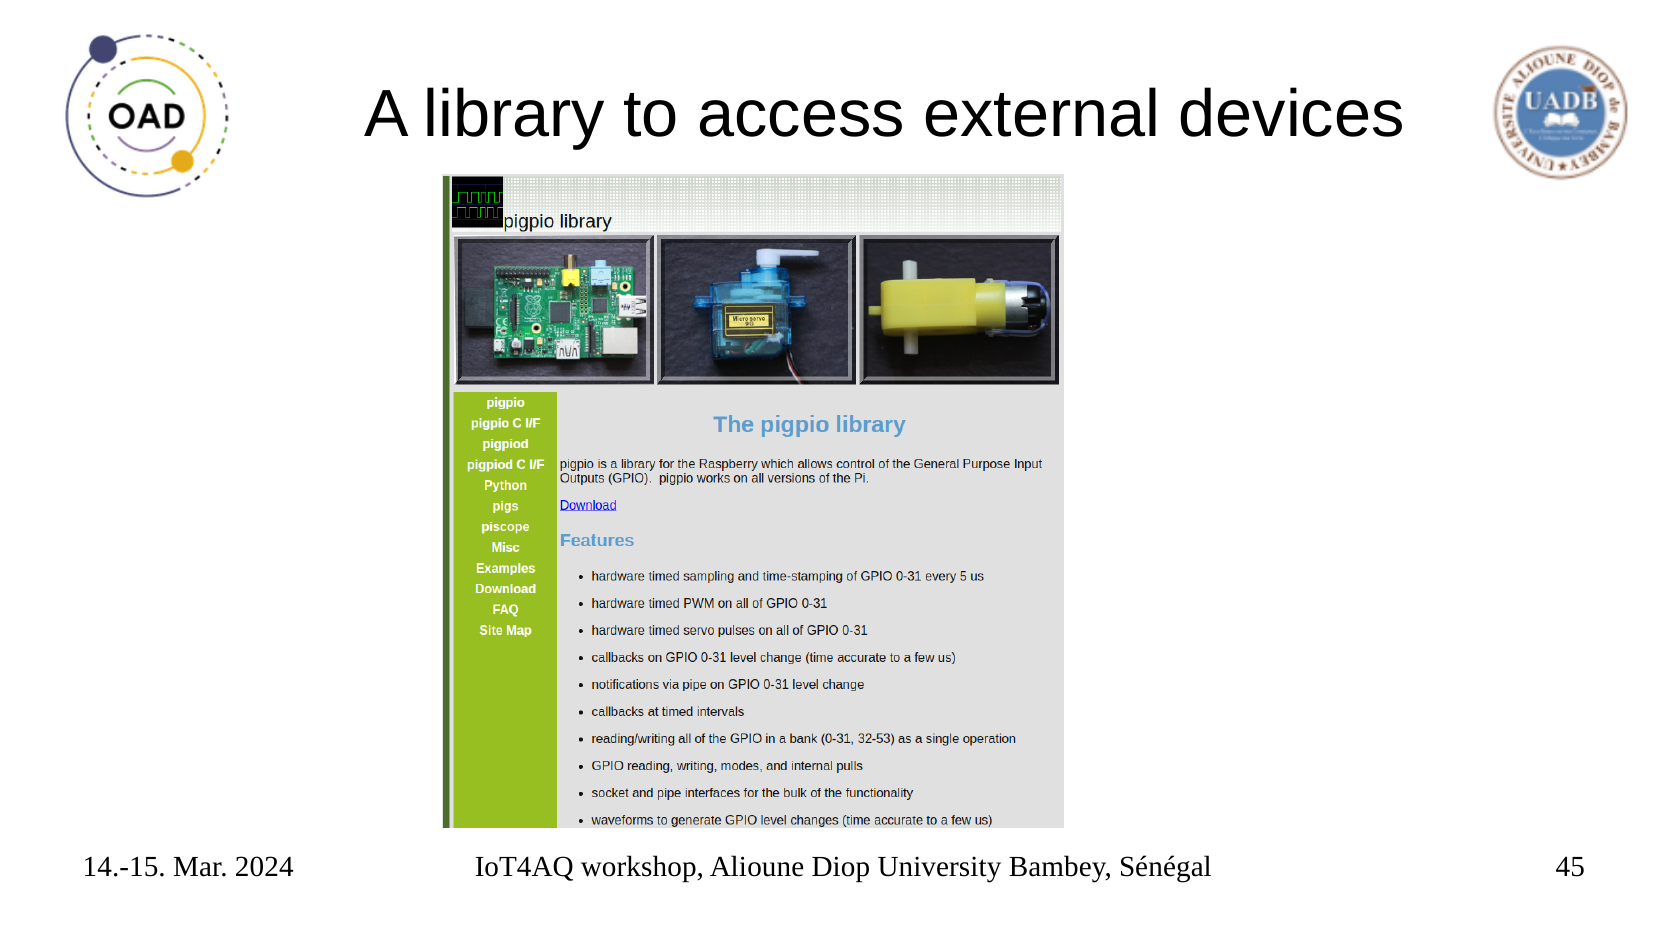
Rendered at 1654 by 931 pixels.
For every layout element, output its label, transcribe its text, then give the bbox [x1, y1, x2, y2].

title A library to access external devices [301, 32, 1469, 188]
slide_number 45 [1312, 847, 1586, 912]
footer IoT4AQ workshop, Alioune Diop University Bambey, Sénégal [375, 847, 1312, 912]
picture [442, 168, 1088, 828]
picture [1482, 37, 1641, 188]
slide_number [82, 847, 375, 912]
picture [25, 20, 263, 218]
